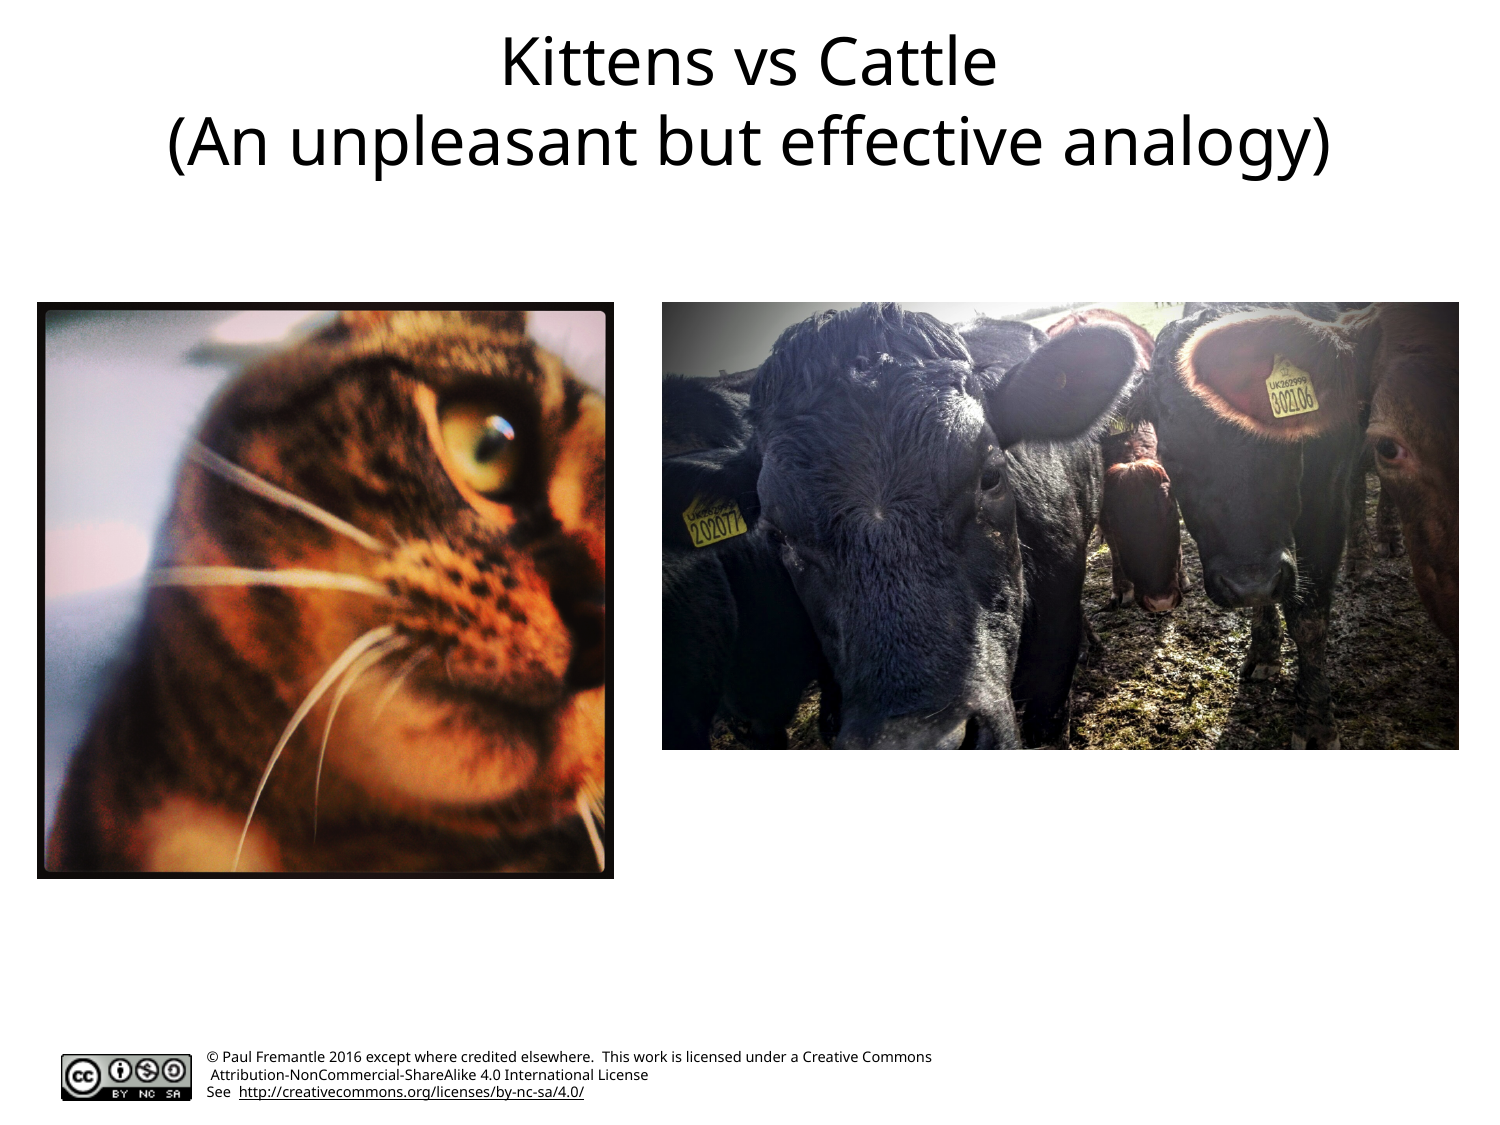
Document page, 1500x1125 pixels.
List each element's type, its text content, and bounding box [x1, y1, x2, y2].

picture [61, 1054, 192, 1101]
picture [37, 302, 614, 879]
picture [662, 302, 1459, 751]
title Kittens vs Cattle (An unpleasant but effective analogy) [75, 45, 1425, 233]
